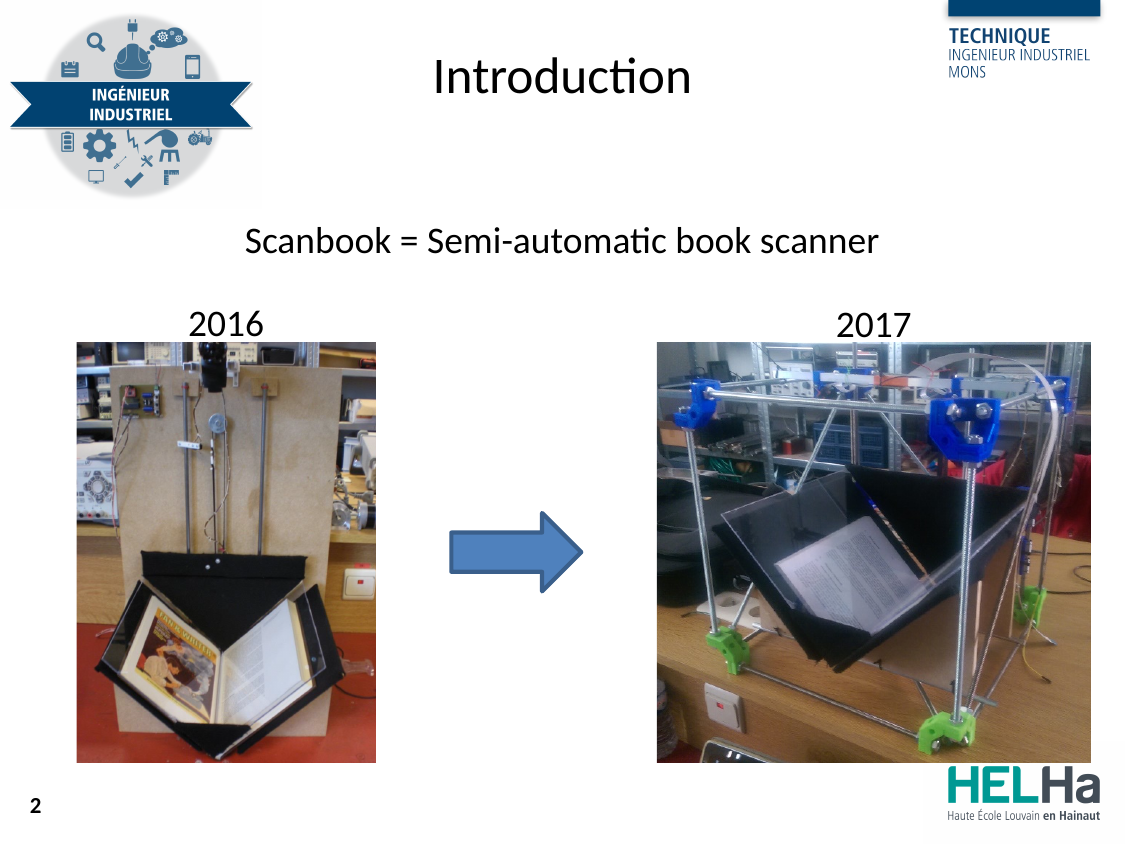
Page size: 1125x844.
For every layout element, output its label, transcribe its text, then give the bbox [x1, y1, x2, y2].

text_box 2017 [820, 293, 927, 340]
slide_number 2 [14, 782, 111, 827]
picture [656, 341, 1125, 844]
picture [947, 5, 1101, 100]
picture [0, 0, 262, 209]
picture [76, 341, 377, 763]
text_box [449, 511, 584, 594]
title Introduction [56, 33, 1069, 175]
text_box Scanbook = Semi-automatic book scanner [229, 208, 895, 269]
text_box 2016 [173, 292, 280, 340]
